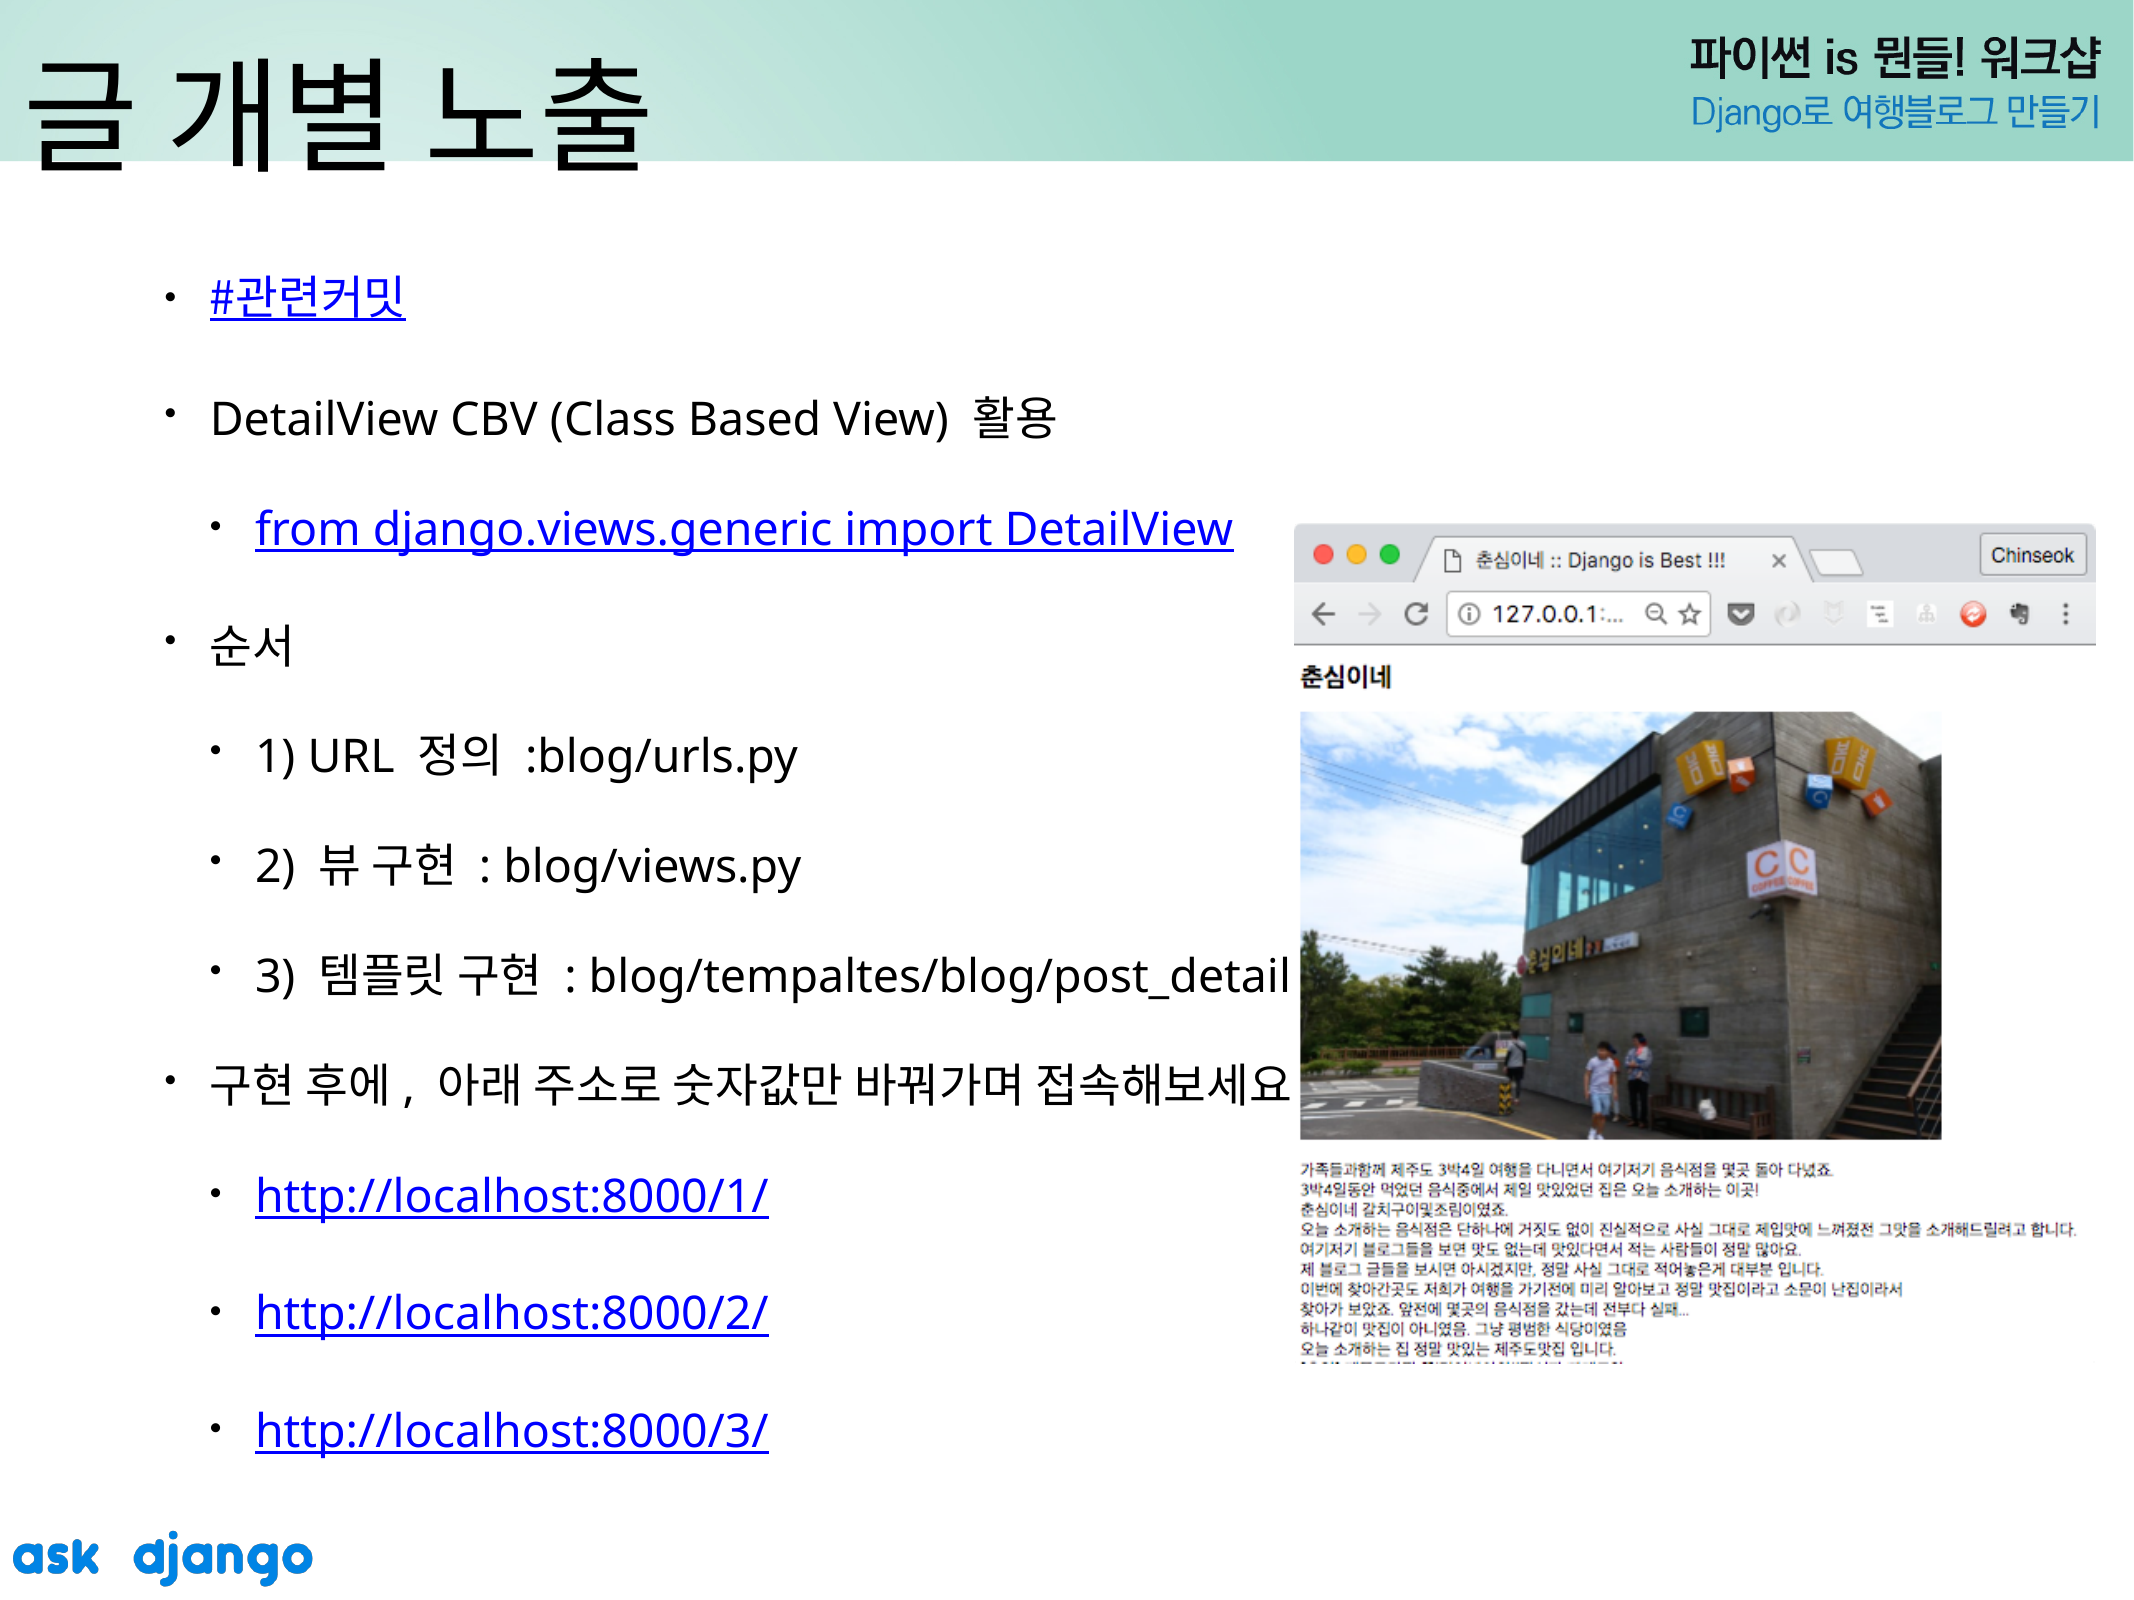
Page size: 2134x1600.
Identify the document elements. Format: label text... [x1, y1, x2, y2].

title 글 개별 노출 [14, 20, 1675, 205]
list #관련커밋 DetailView CBV (Class Based View) 활용 from django.views.generic import DetailView 순서 1) URL 정의 :blog/urls.py 2) 뷰 구현 : blog/views.py 3) 템플릿 구현 : blog/tempaltes/blog/post_detail.html 구현 후에, 아래 주소로 숫자값만 바꿔가며 접속해보세요. http://localhost:8000/1/ http://localhost:8000/2/ http://localhost:8000/3/ [155, 273, 1978, 1459]
picture [0, 1518, 323, 1600]
picture [0, 0, 2134, 1364]
